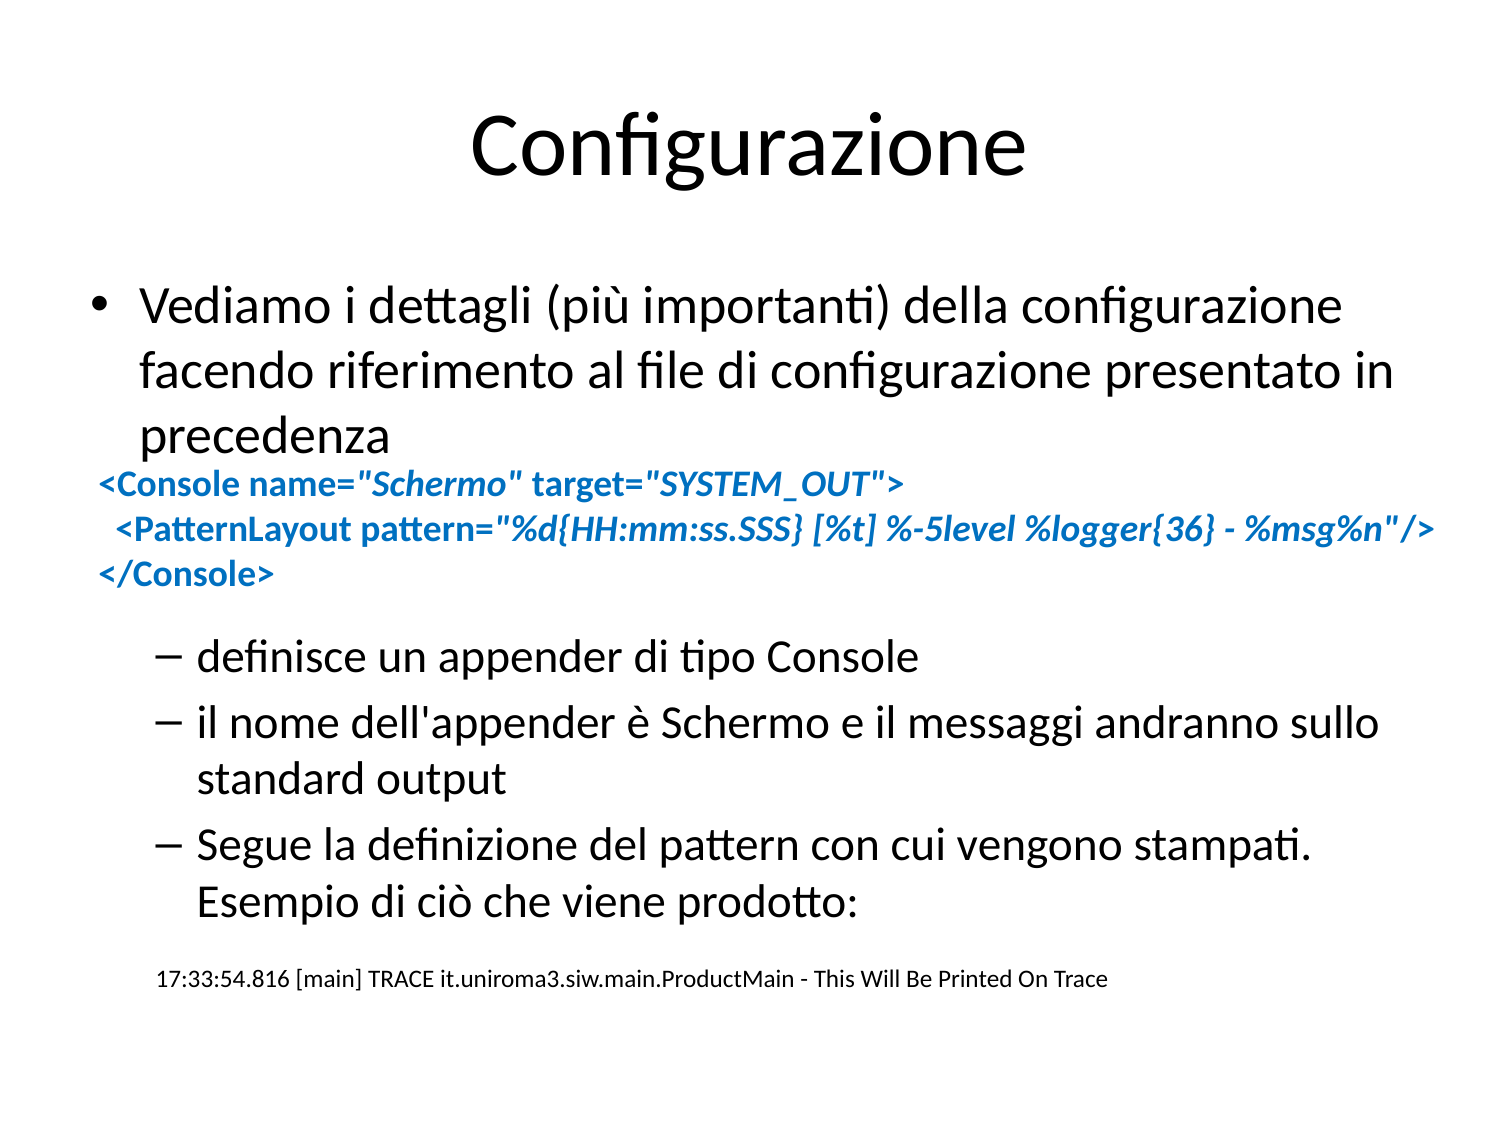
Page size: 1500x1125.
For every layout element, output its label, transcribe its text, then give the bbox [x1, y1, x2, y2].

text_box <Console name="Schermo" target="SYSTEM_OUT"> <PatternLayout pattern="%d{HH:mm:ss.SSS} [%t] %-5level %logger{36} - %msg%n"/> </Console> [49, 451, 1451, 647]
title Configurazione [75, 45, 1425, 233]
list Vediamo i dettagli (più importanti) della configurazione facendo riferimento al file di configurazione presentato in precedenza definisce un appender di tipo Console il nome dell'appender è Schermo e il messaggi andranno sullo standard output Segue la definizione del pattern con cui vengono stampati. Esempio di ciò che viene prodotto: 17:33:54.816 [main] TRACE it.uniroma3.siw.main.ProductMain - This Will Be Printed On Trace [75, 647, 1425, 1005]
list Vediamo i dettagli (più importanti) della configurazione facendo riferimento al file di configurazione presentato in precedenza definisce un appender di tipo Console il nome dell'appender è Schermo e il messaggi andranno sullo standard output Segue la definizione del pattern con cui vengono stampati. Esempio di ciò che viene prodotto: 17:33:54.816 [main] TRACE it.uniroma3.siw.main.ProductMain - This Will Be Printed On Trace [75, 262, 1425, 451]
